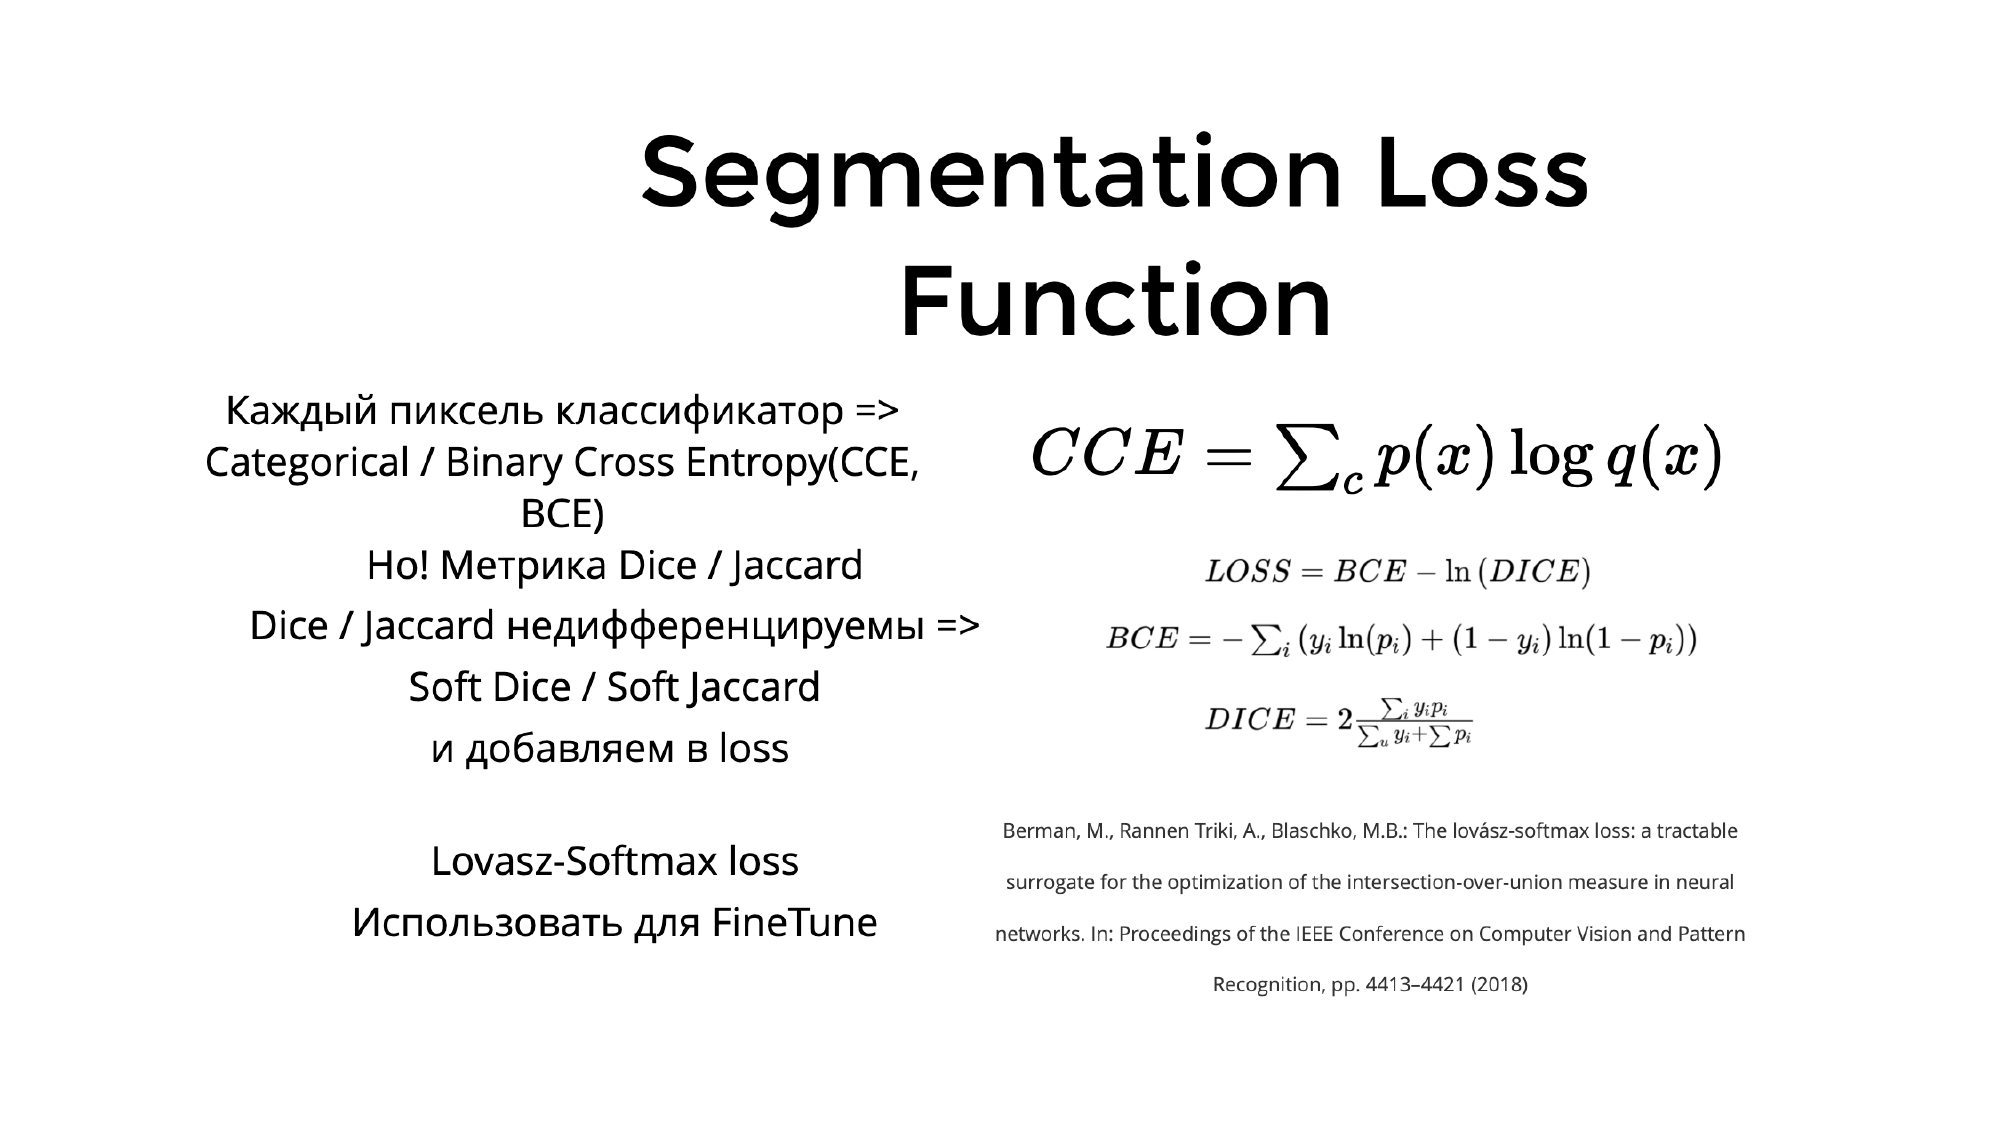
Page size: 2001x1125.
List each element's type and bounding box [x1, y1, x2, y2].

picture [155, 111, 1778, 1014]
